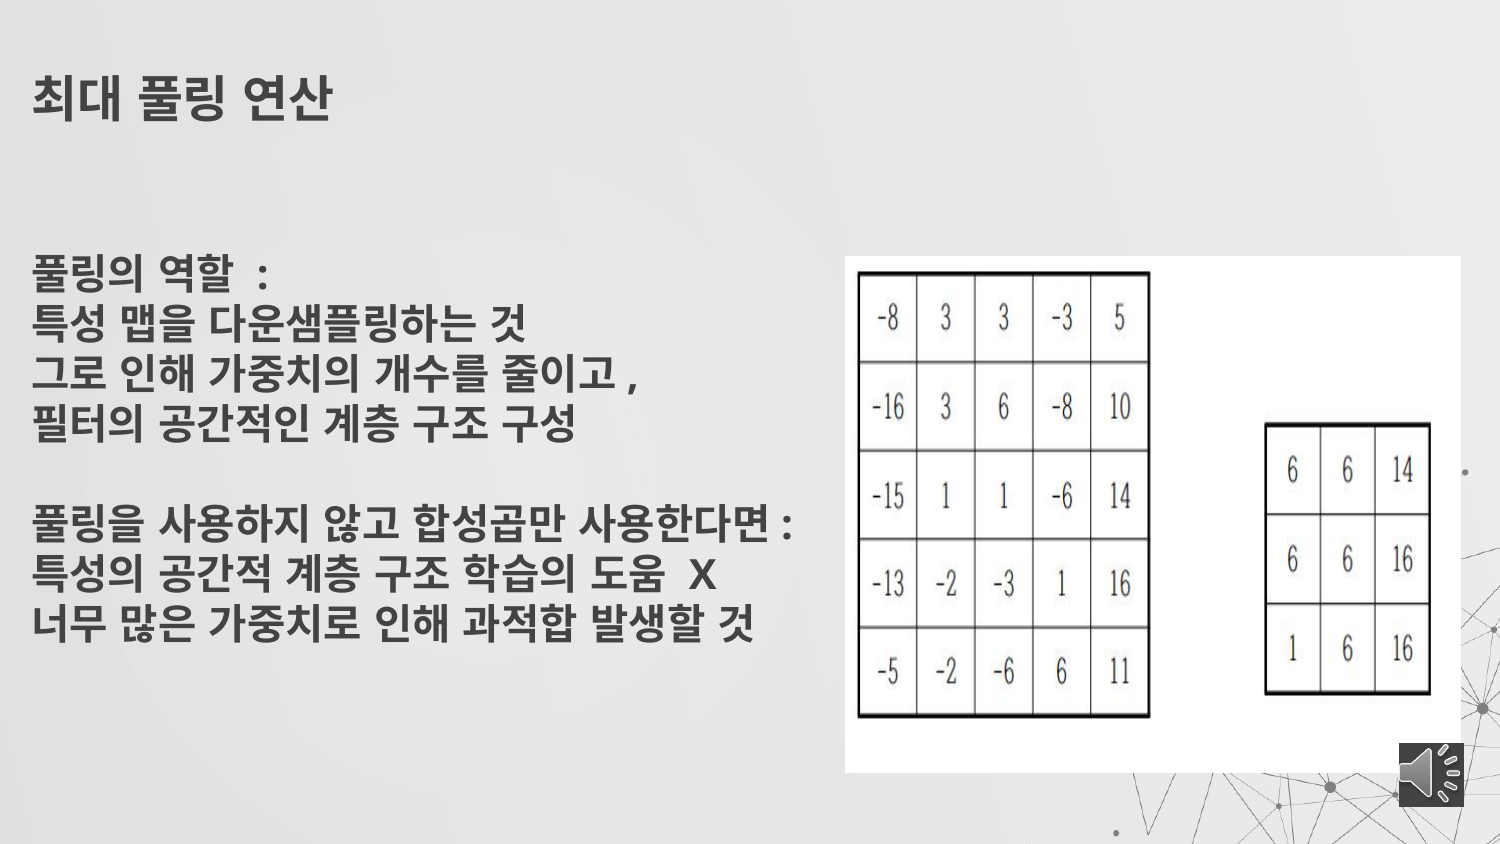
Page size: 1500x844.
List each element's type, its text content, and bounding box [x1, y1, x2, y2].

title 최대 풀링 연산 풀링의 역할 : 특성 맵을 다운샘플링하는 것 그로 인해 가중치의 개수를 줄이고, 필터의 공간적인 계층 구조 구성 풀링을 사용하지 않고 합성곱만 사용한다면: 특성의 공간적 계층 구조 학습의 도움 X 너무 많은 가중치로 인해 과적합 발생할 것 [15, 52, 872, 208]
picture [0, 0, 1500, 844]
